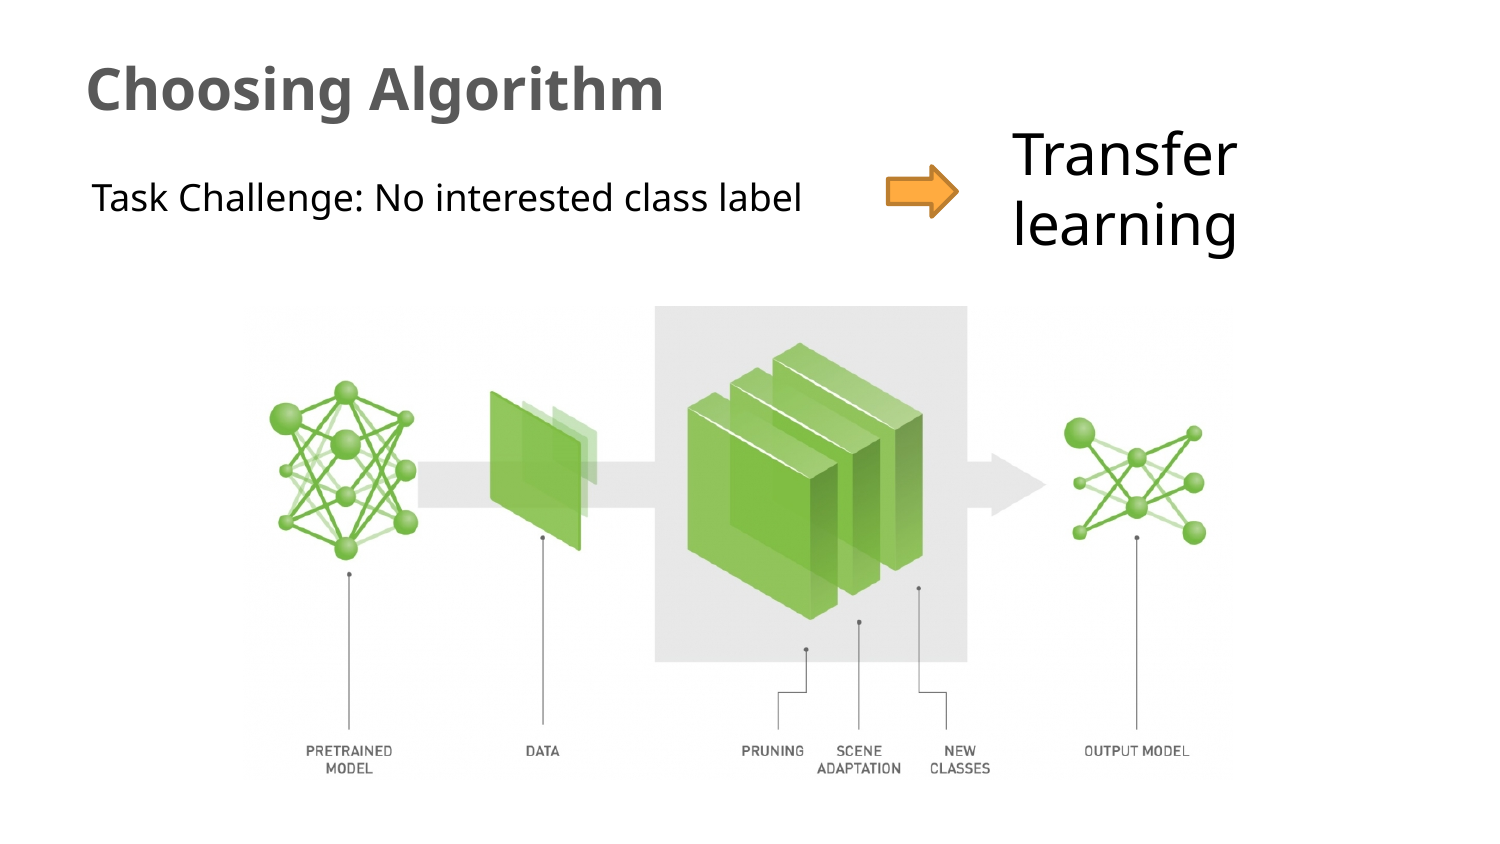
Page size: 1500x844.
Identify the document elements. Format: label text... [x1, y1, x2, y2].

text_box Choosing Algorithm [70, 36, 1472, 110]
text_box Task Challenge: No interested class label [76, 166, 897, 226]
picture [243, 305, 1233, 780]
text_box [885, 164, 959, 219]
text_box Transfer learning [997, 110, 1349, 265]
